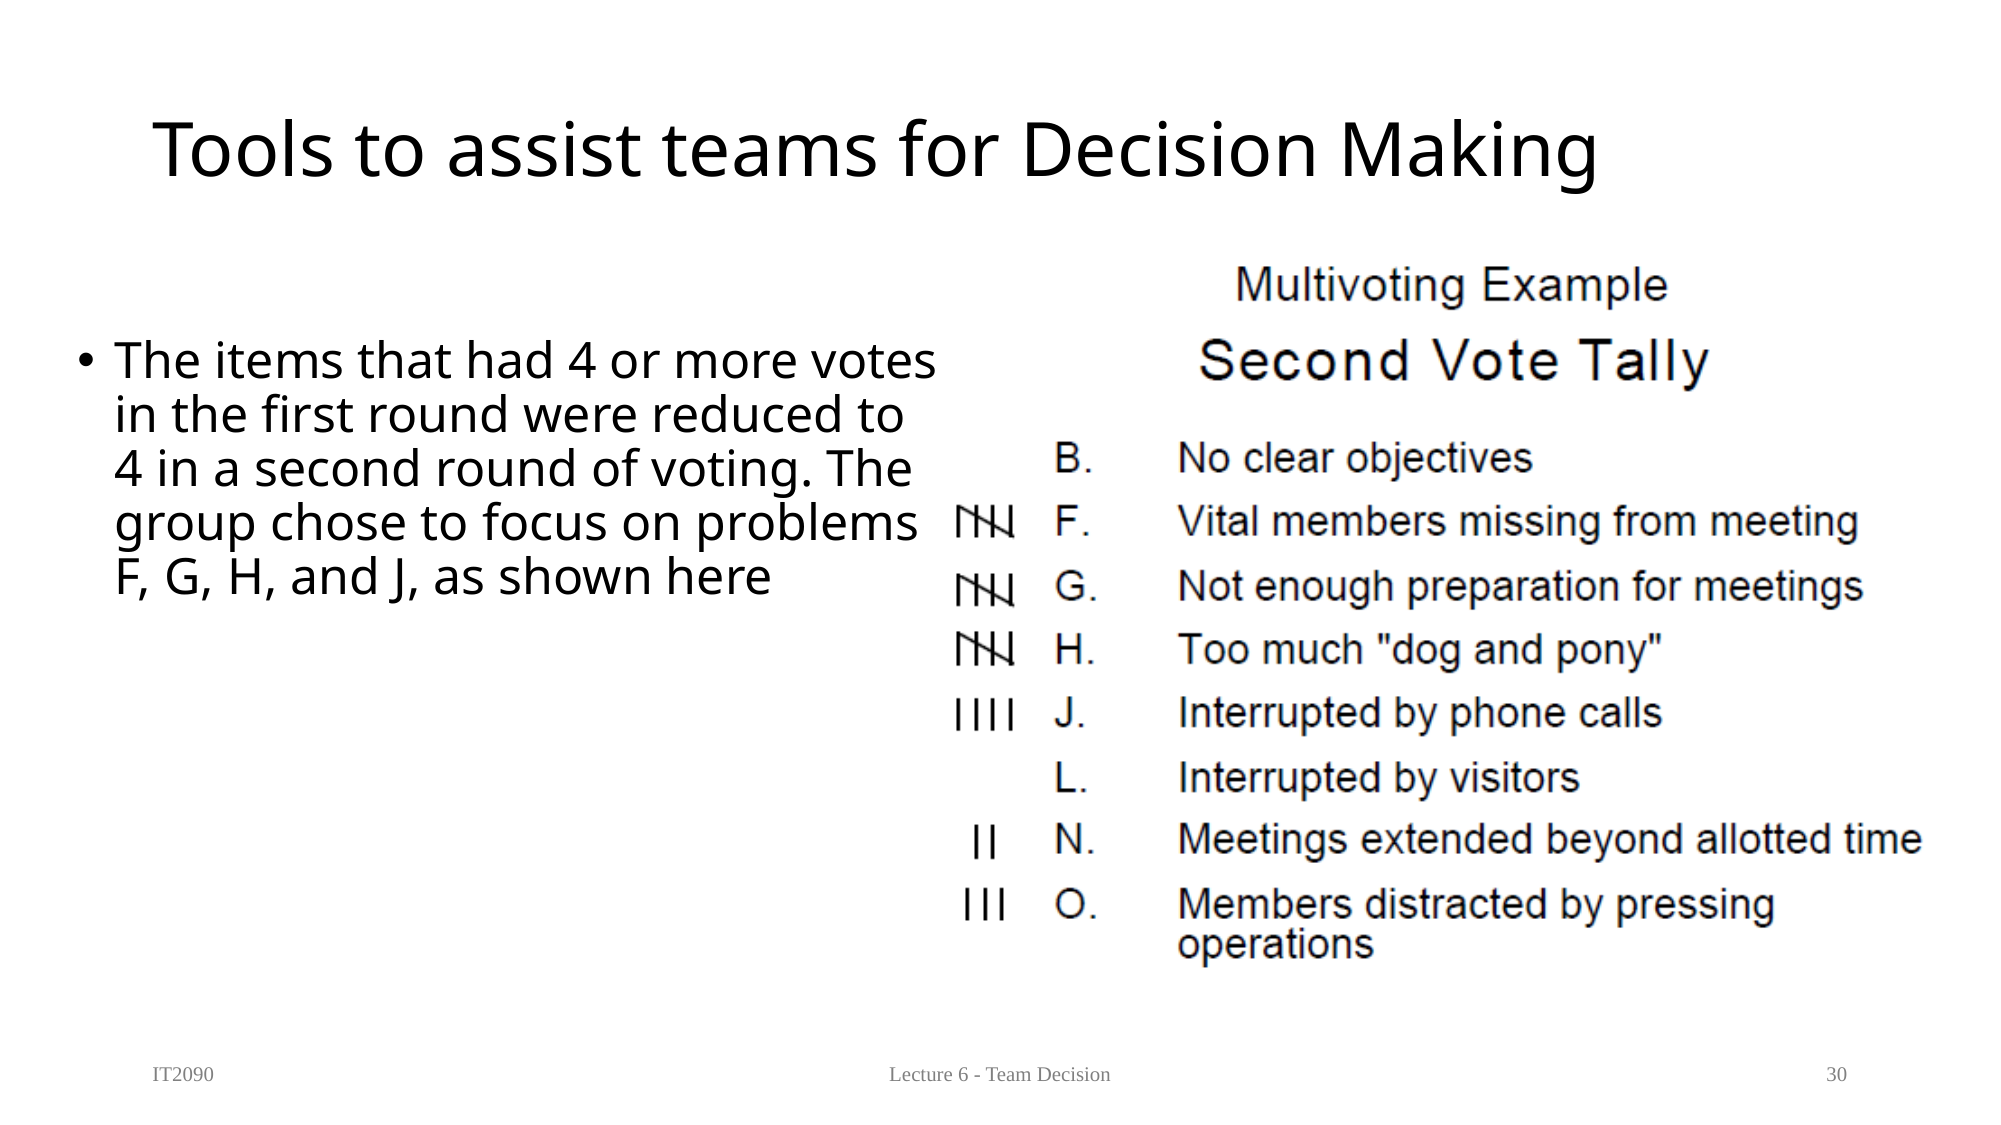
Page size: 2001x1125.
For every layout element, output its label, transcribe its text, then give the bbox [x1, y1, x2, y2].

slide_number 30 [1412, 1042, 1863, 1103]
slide_number IT2090 [137, 1042, 588, 1103]
picture [937, 247, 1952, 975]
list The items that had 4 or more votes in the first round were reduced to 4 in a second round of voting. The group chose to focus on problems F, G, H, and J, as shown here [62, 327, 937, 750]
footer Lecture 6 - Team Decision [662, 1042, 1338, 1103]
title Tools to assist teams for Decision Making [137, 99, 1863, 205]
